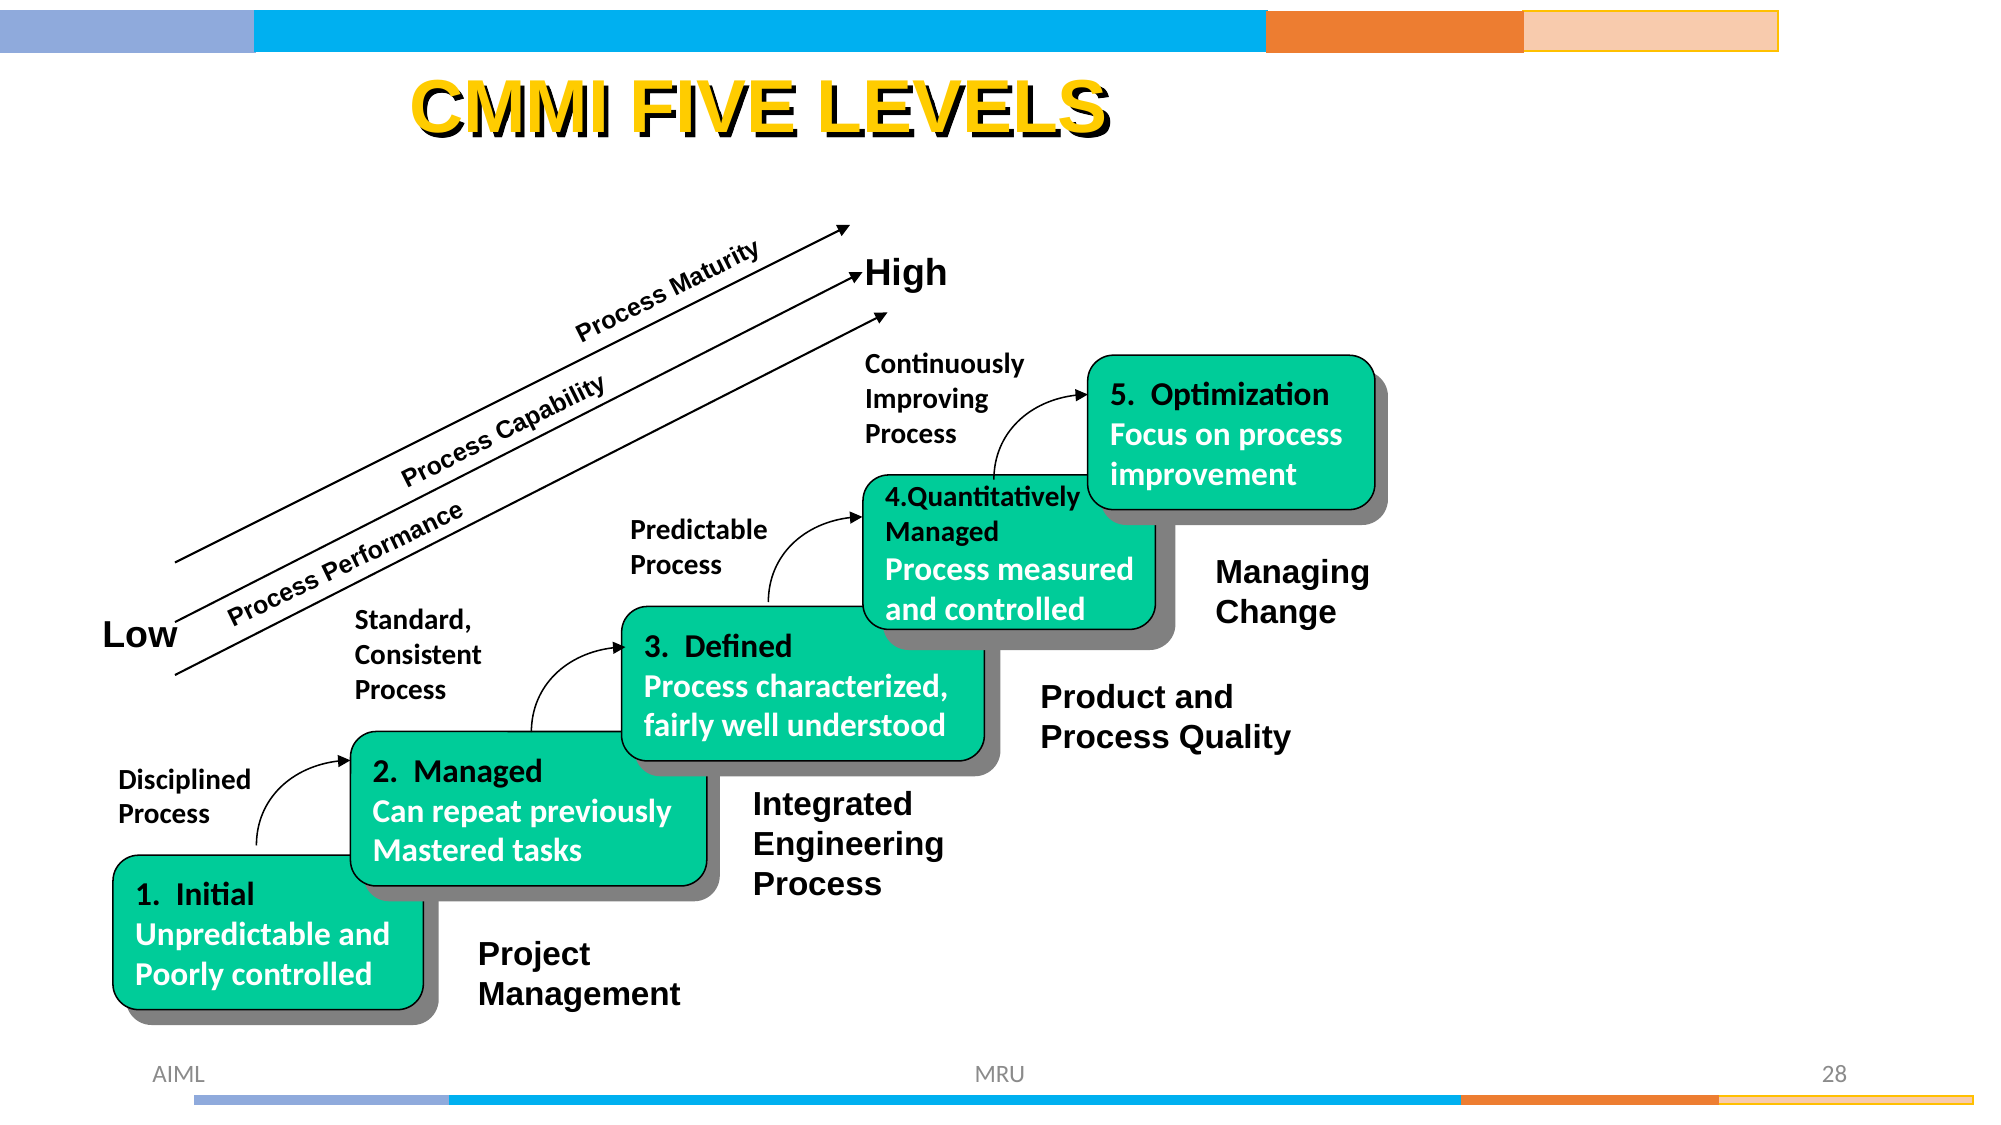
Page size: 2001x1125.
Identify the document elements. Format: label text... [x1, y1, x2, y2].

text_box Low [87, 602, 193, 663]
text_box High [849, 240, 963, 300]
text_box Project Management [462, 924, 763, 1020]
text_box Process Performance [206, 474, 494, 646]
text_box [337, 592, 1001, 777]
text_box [612, 474, 1176, 650]
text_box 1. Initial Unpredictable and Poorly controlled [112, 902, 424, 1010]
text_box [846, 337, 1388, 525]
text_box [174, 312, 888, 676]
slide_number AIML [137, 1042, 588, 1103]
text_box [174, 224, 850, 563]
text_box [100, 731, 720, 902]
text_box [174, 272, 863, 623]
text_box Process Maturity [553, 208, 798, 361]
text_box Initial Unpredictable and Poorly controlled [127, 902, 439, 1026]
footer MRU [662, 1042, 1338, 1103]
text_box Process Capability [379, 348, 634, 507]
text_box CMMI FIVE LEVELS [121, 50, 1397, 150]
slide_number 28 [1412, 1042, 1863, 1103]
text_box Managing Change [1200, 542, 1438, 637]
text_box Integrated Engineering Process [738, 774, 1038, 910]
text_box Product and Process Quality [1025, 667, 1325, 762]
